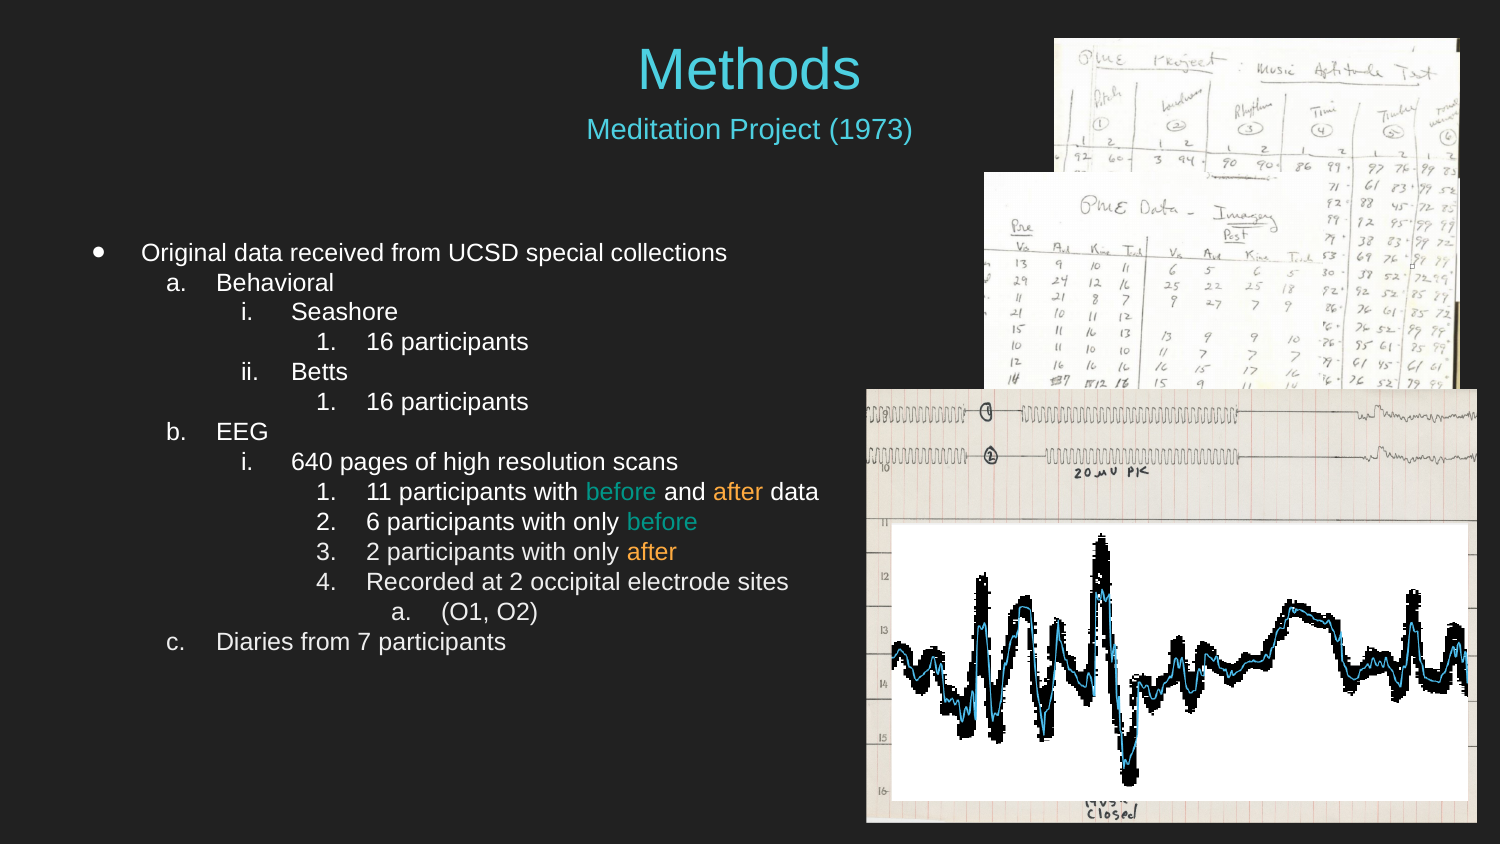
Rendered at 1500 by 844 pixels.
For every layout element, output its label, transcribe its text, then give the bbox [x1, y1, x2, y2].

subtitle Methods [51, 16, 1449, 147]
picture [866, 38, 1478, 823]
text_box Meditation Project (1973) [568, 95, 932, 196]
text_box Original data received from UCSD special collections Behavioral Seashore 16 participants Betts 16 participants EEG 640 pages of high resolution scans 11 participants with before and after data 6 participants with only before 2 participants with only after Recorded at 2 occipital electrode sites (O1, O2) Diaries from 7 participants [51, 146, 944, 706]
